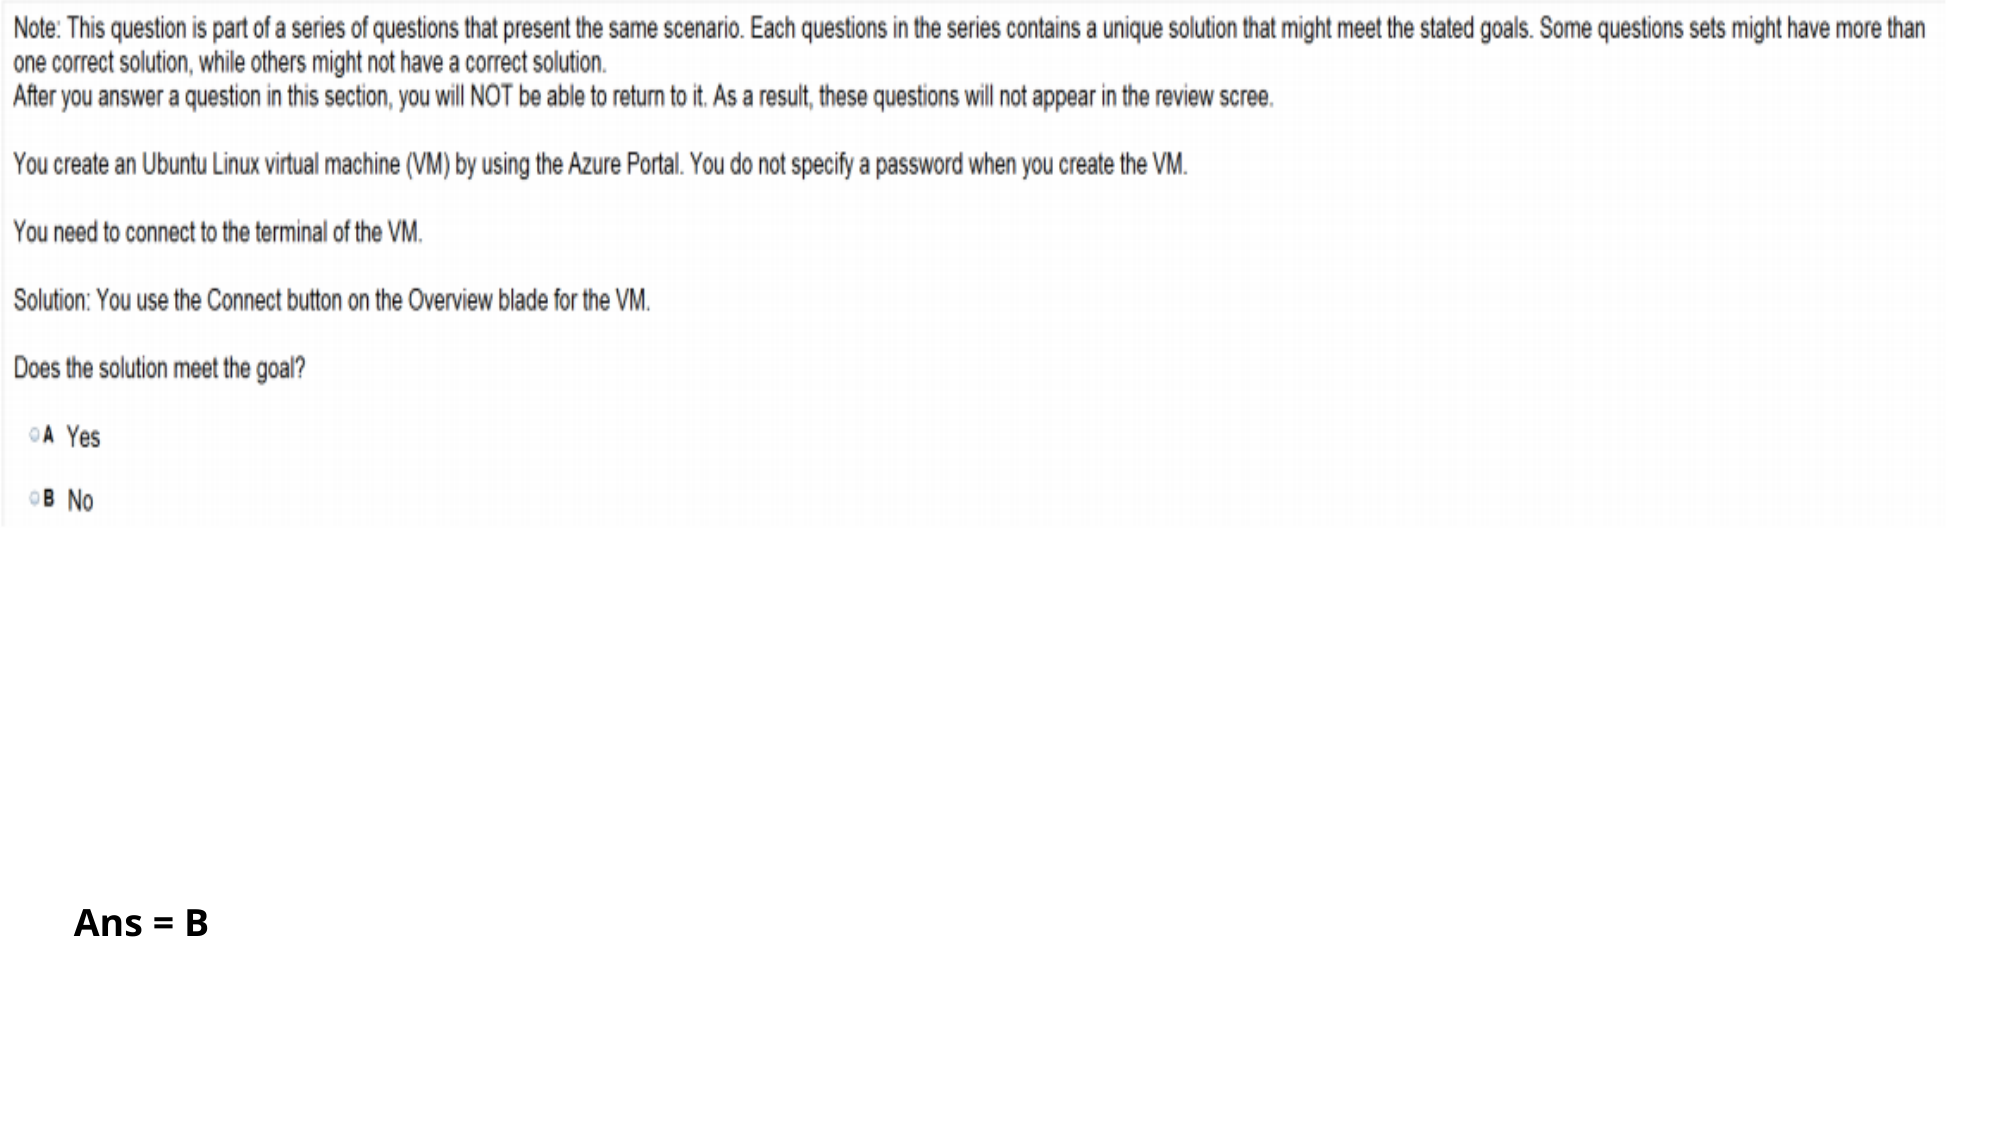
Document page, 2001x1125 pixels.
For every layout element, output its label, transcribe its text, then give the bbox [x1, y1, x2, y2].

title Ans = B [58, 889, 1968, 1085]
picture [0, 0, 1968, 542]
